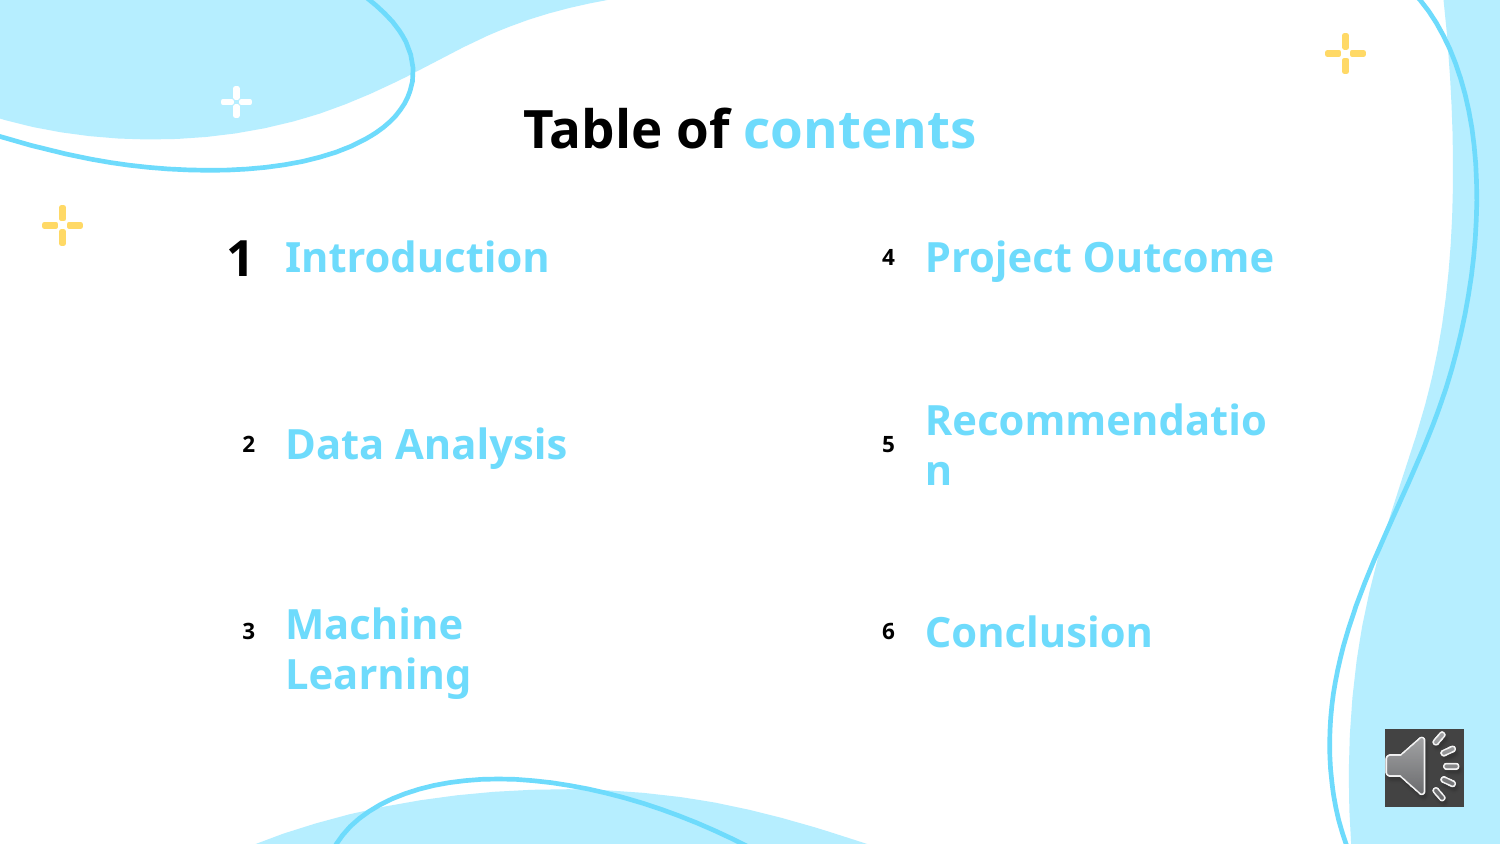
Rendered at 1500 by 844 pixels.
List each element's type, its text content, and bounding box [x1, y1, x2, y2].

subtitle Introduction [270, 227, 661, 285]
subtitle Machine Learning [270, 601, 661, 695]
title 2 [202, 414, 270, 472]
title 6 [842, 602, 909, 659]
picture [1384, 728, 1465, 809]
subtitle Recommendation [909, 371, 1301, 517]
subtitle Conclusion [909, 602, 1301, 659]
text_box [222, 88, 251, 116]
subtitle Project Outcome [909, 201, 1301, 311]
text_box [1327, 35, 1364, 72]
title 1 [202, 227, 270, 285]
title 3 [202, 602, 270, 659]
title Table of contents [118, 88, 1382, 168]
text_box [44, 207, 81, 244]
subtitle Data Analysis [270, 414, 661, 472]
title 5 [842, 414, 909, 472]
title 4 [842, 227, 909, 285]
